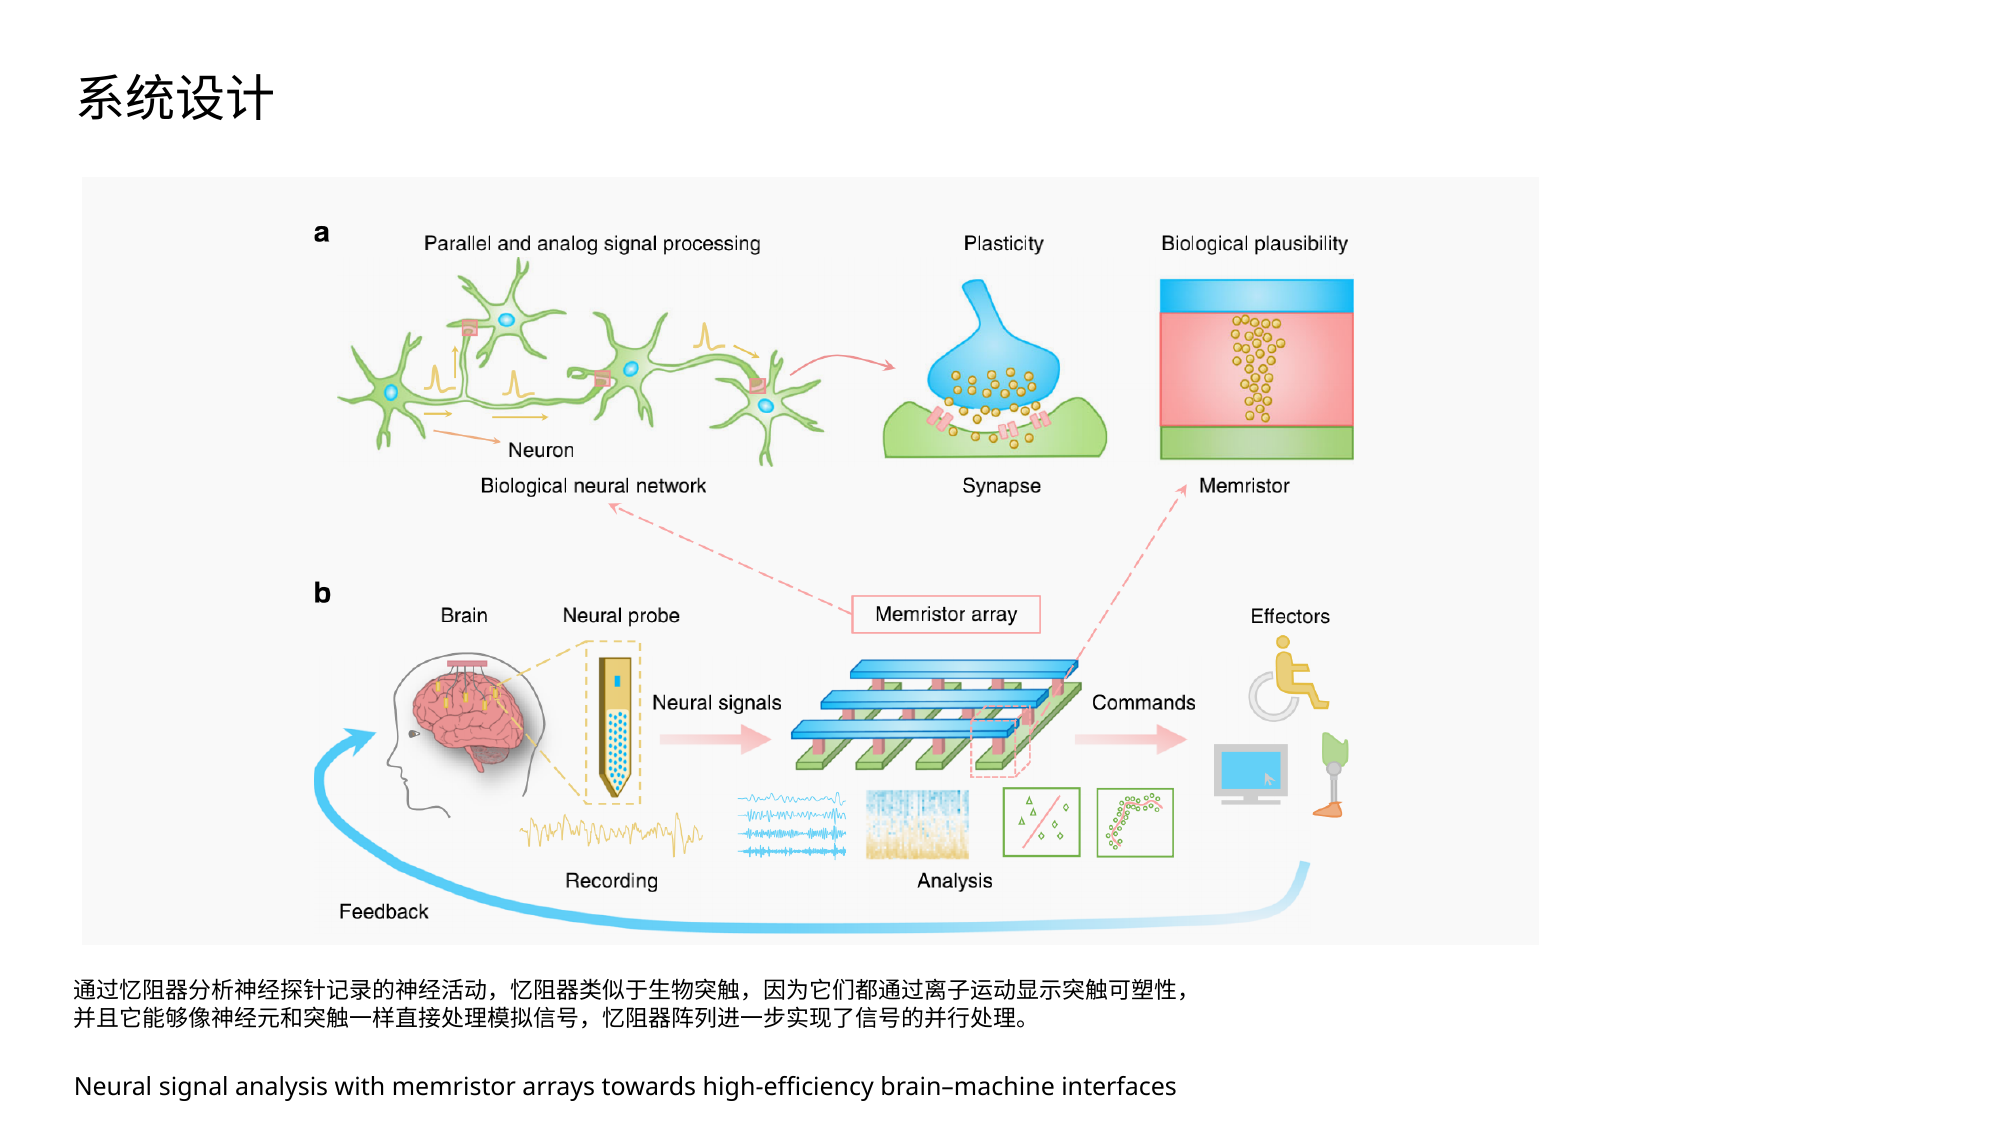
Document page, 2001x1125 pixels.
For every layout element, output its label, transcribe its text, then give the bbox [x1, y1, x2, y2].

text_box 系统设计 [60, 58, 291, 134]
picture [82, 177, 1539, 945]
text_box 通过忆阻器分析神经探针记录的神经活动，忆阻器类似于生物突触，因为它们都通过离子运动显示突触可塑性，并且它能够像神经元和突触一样直接处理模拟信号，忆阻器阵列进一步实现了信号的并行处理。 [59, 968, 1214, 1039]
text_box Neural signal analysis with memristor arrays towards high-efficiency brain–machine interfaces [58, 1062, 1976, 1108]
